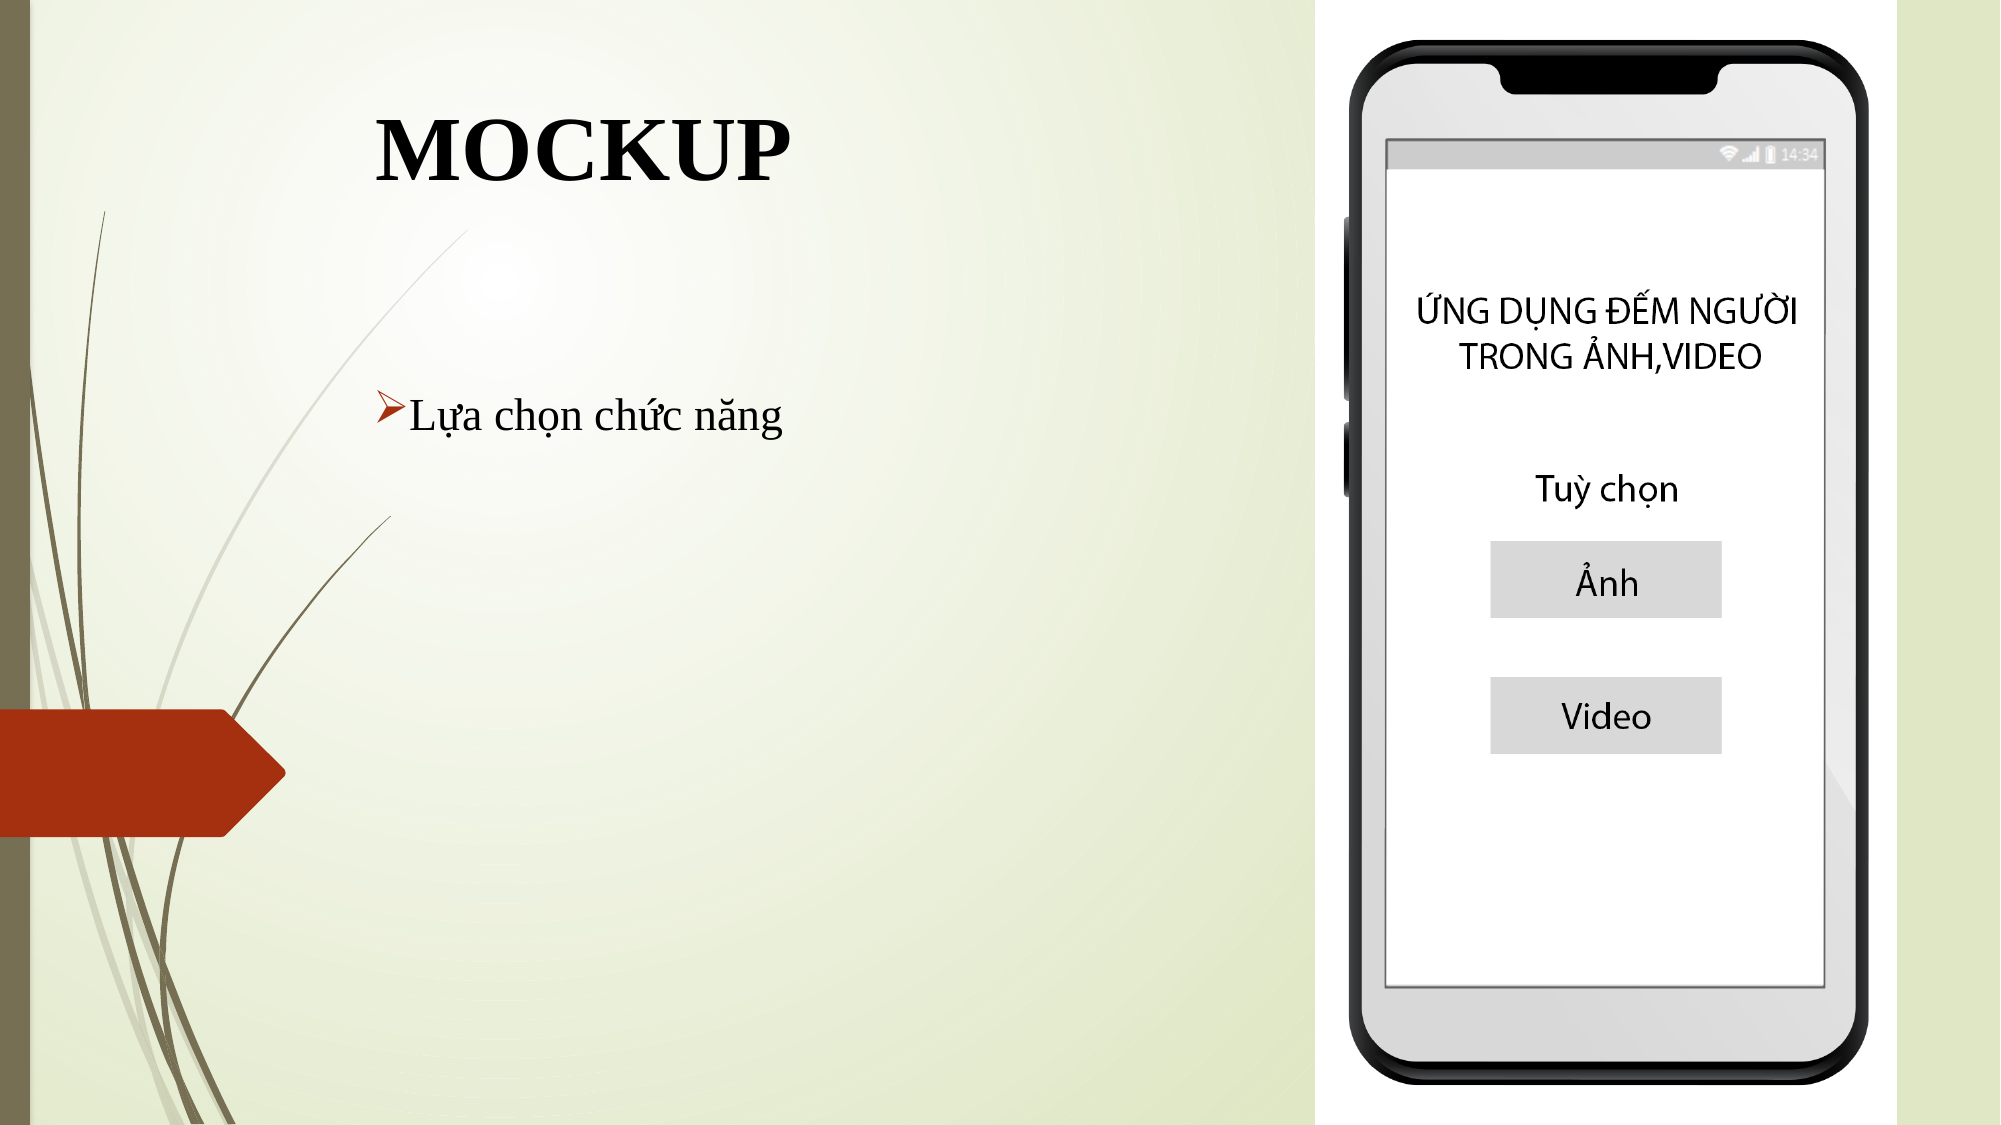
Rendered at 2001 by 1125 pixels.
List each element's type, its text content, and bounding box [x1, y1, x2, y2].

text_box [234, 304, 1057, 971]
text_box MOCKUP [360, 81, 808, 207]
text_box Lựa chọn chức năng [358, 377, 1181, 1044]
picture [1314, 0, 1897, 1125]
